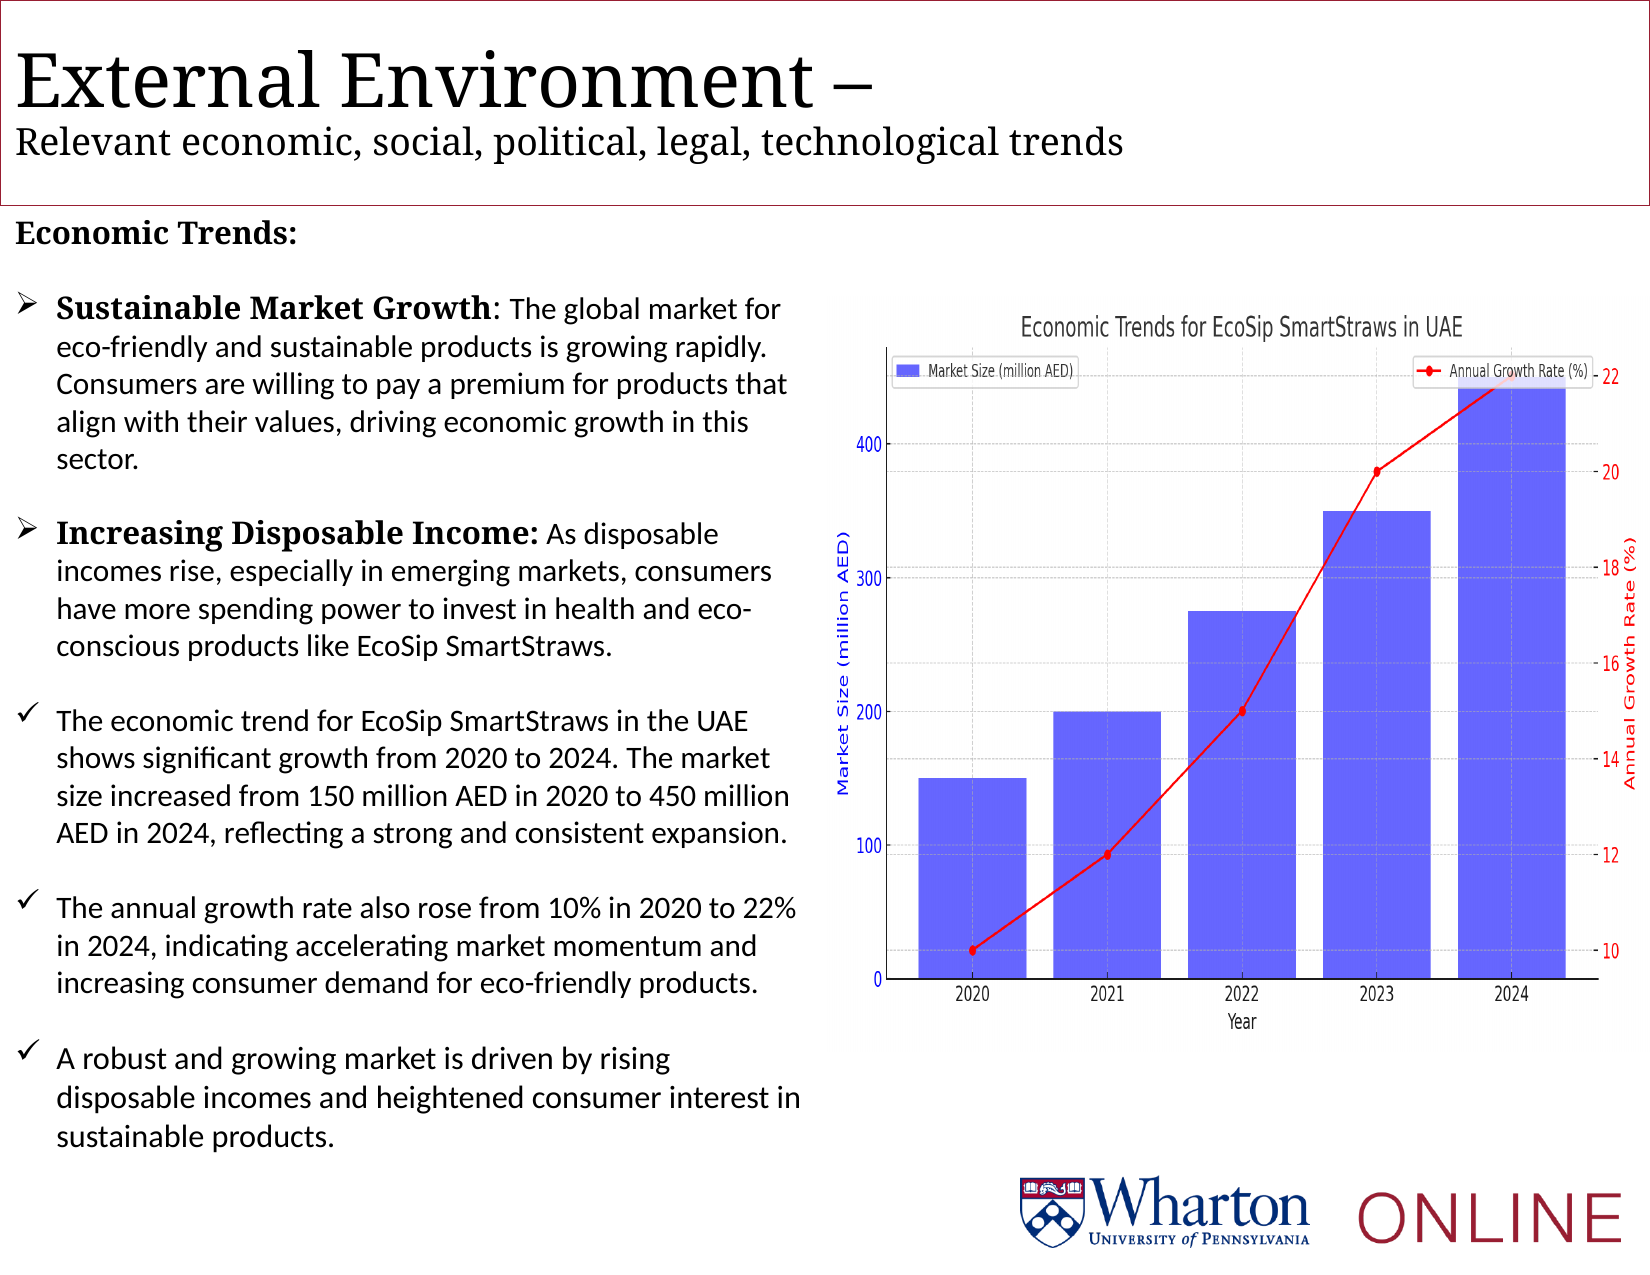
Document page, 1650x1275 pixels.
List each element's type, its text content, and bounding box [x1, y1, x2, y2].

picture [824, 296, 1650, 1052]
list Economic Trends: Sustainable Market Growth: The global market for eco-friendly and sustainable products is growing rapidly. Consumers are willing to pay a premium for products that align with their values, driving economic growth in this sector. Increasing Disposable Income: As disposable incomes rise, especially in emerging markets, consumers have more spending power to invest in health and eco-conscious products like EcoSip SmartStraws. The economic trend for EcoSip SmartStraws in the UAE shows significant growth from 2020 to 2024. The market size increased from 150 million AED in 2020 to 450 million AED in 2024, reflecting a strong and consistent expansion. The annual growth rate also rose from 10% in 2020 to 22% in 2024, indicating accelerating market momentum and increasing consumer demand for eco-friendly products. A robust and growing market is driven by rising disposable incomes and heightened consumer interest in sustainable products. [0, 206, 825, 1275]
title External Environment – Relevant economic, social, political, legal, technological trends [0, 0, 1650, 206]
picture [1020, 1175, 1621, 1248]
